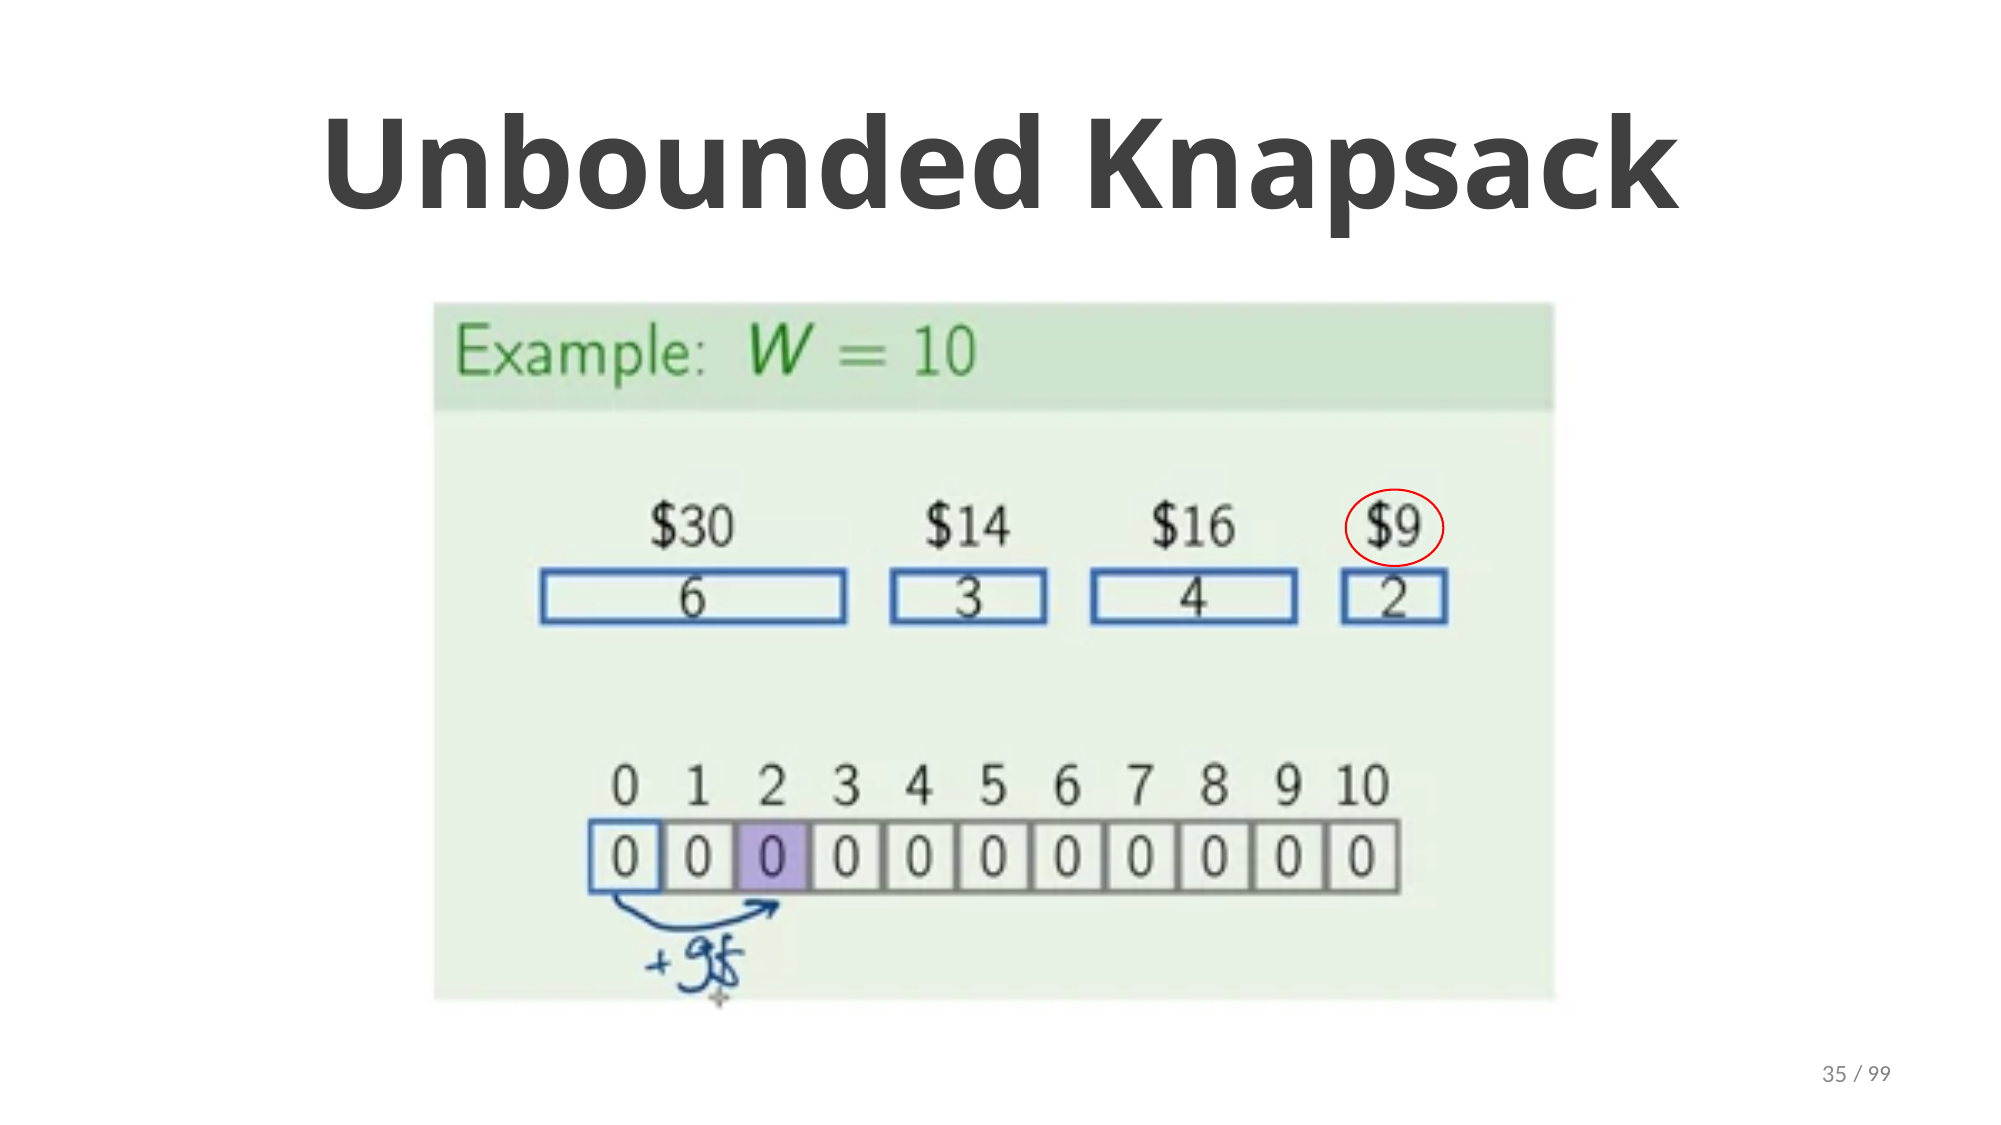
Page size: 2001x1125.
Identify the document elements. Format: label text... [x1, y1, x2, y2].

title Unbounded Knapsack [131, 54, 1869, 284]
slide_number 35 [1412, 1042, 1863, 1103]
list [425, 299, 1575, 1014]
